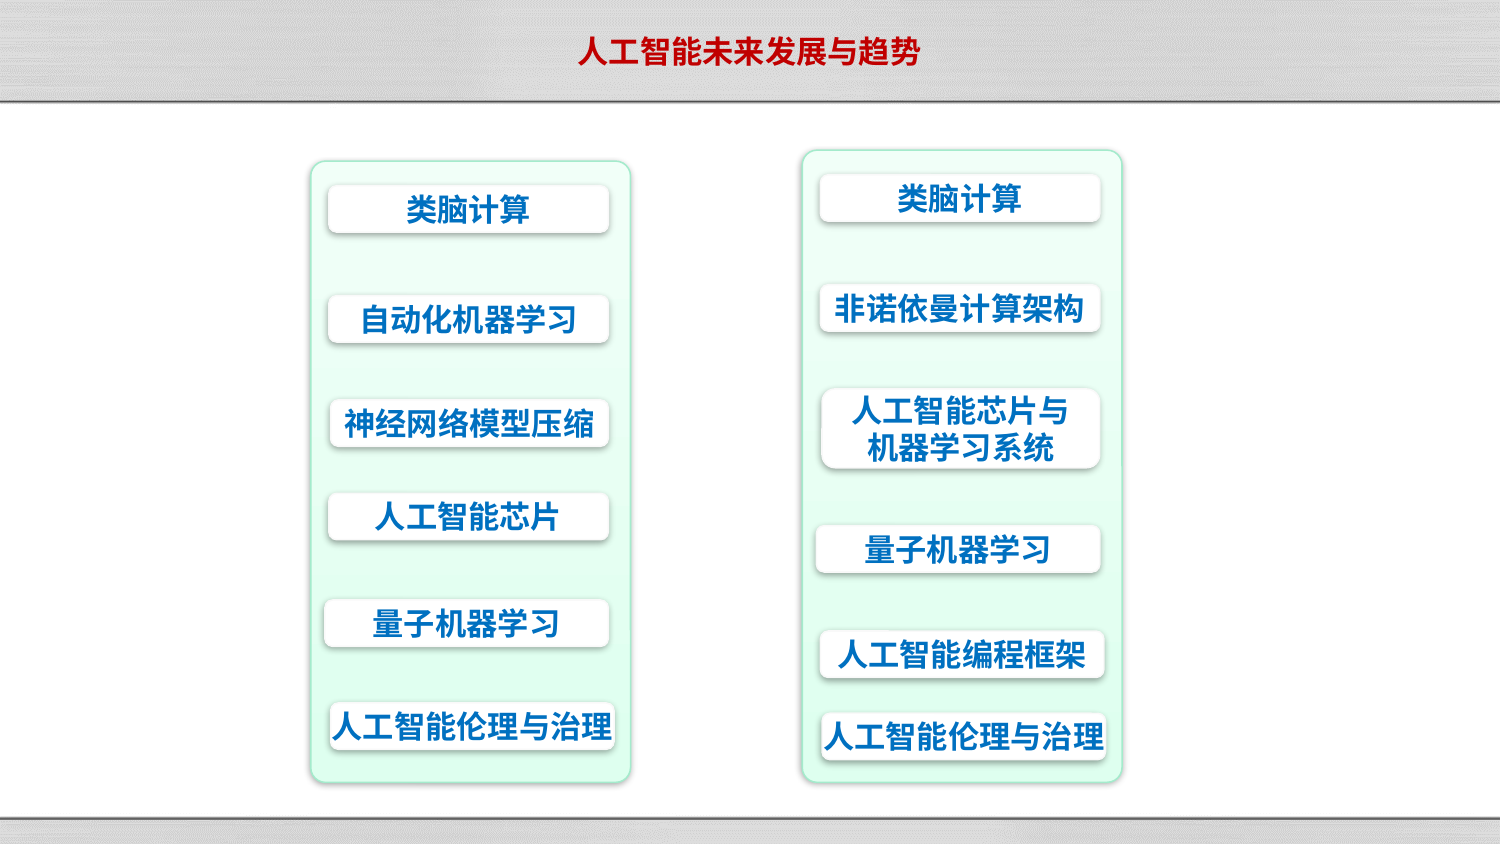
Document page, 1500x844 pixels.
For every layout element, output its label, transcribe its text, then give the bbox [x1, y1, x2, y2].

text_box 人工智能伦理与治理 [822, 713, 1106, 760]
text_box 人工智能编程框架 [820, 631, 1104, 678]
text_box 人工智能芯片与 机器学习系统 [821, 388, 1100, 468]
text_box 神经网络模型压缩 [330, 399, 609, 447]
text_box 自动化机器学习 [328, 295, 609, 343]
text_box [310, 161, 631, 783]
text_box 非诺依曼计算架构 [820, 284, 1100, 332]
text_box 量子机器学习 [816, 525, 1100, 573]
text_box 量子机器学习 [324, 599, 609, 647]
picture [0, 0, 1500, 844]
text_box [802, 150, 1123, 783]
text_box 人工智能伦理与治理 [330, 702, 615, 750]
text_box 类脑计算 [328, 185, 609, 233]
text_box 类脑计算 [820, 174, 1100, 222]
text_box 人工智能芯片 [328, 493, 609, 540]
text_box 人工智能未来发展与趋势 [193, 0, 1306, 107]
